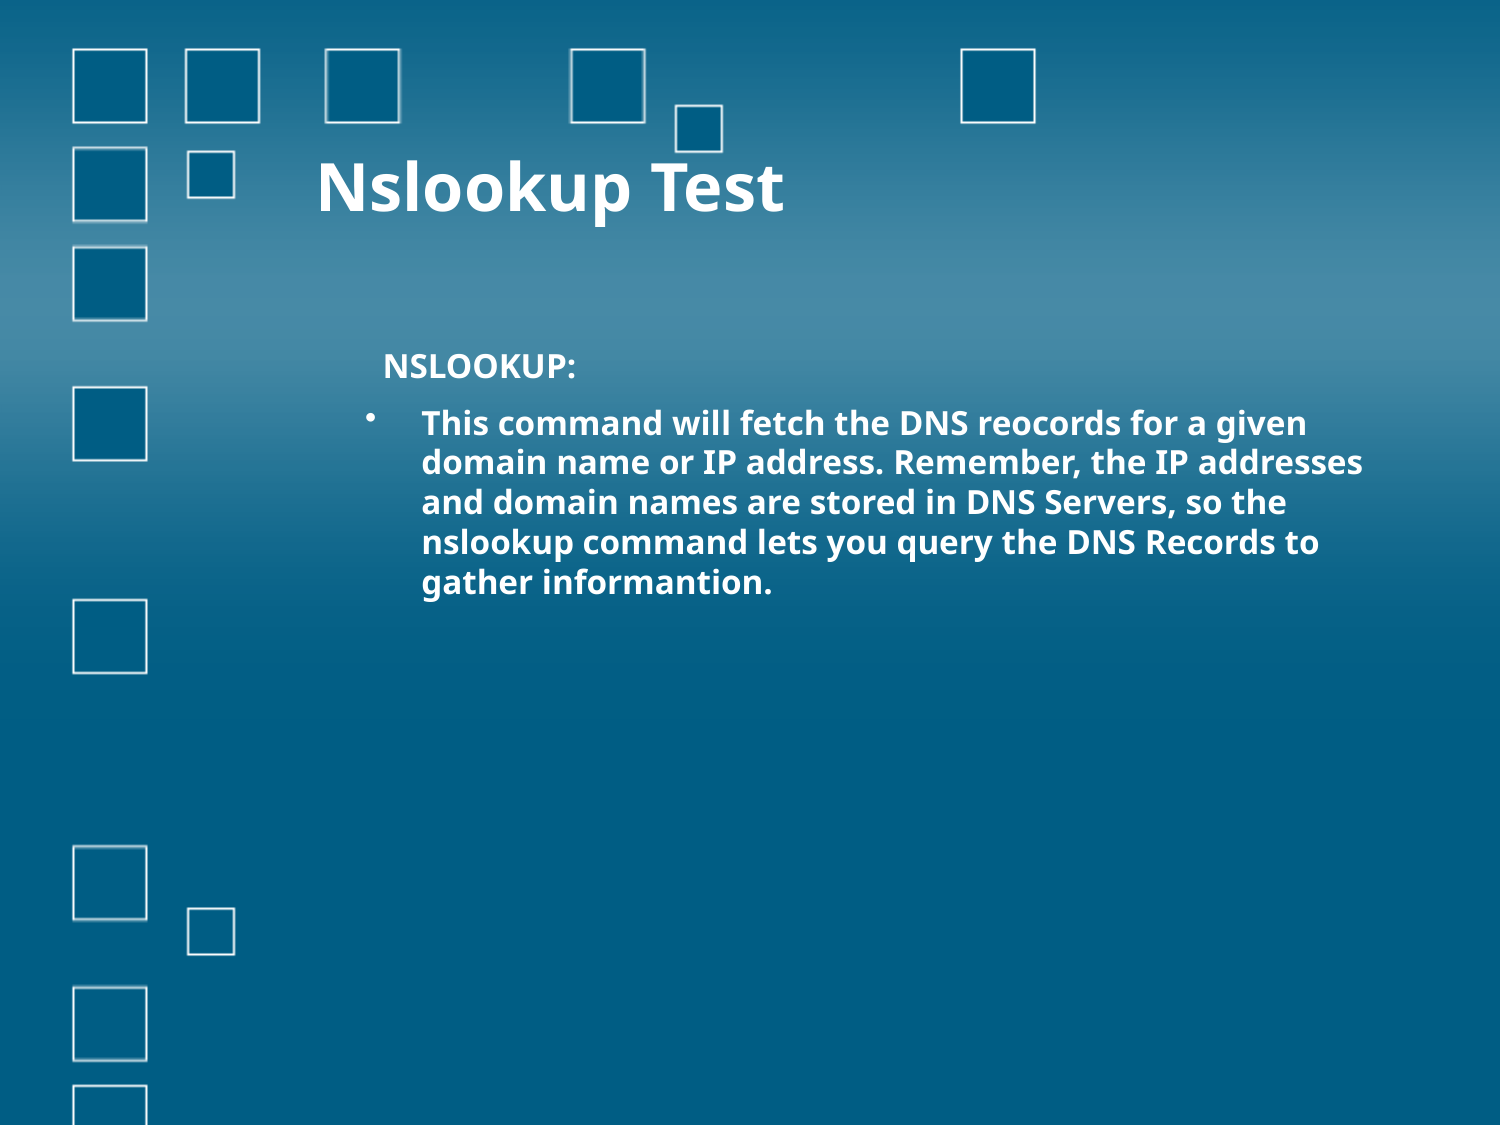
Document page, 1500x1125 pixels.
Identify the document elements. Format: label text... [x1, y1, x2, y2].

picture [72, 1085, 147, 1125]
picture [72, 599, 147, 674]
title Nslookup Test [299, 174, 1388, 313]
picture [72, 845, 147, 922]
picture [187, 908, 235, 956]
list NSLOOKUP: This command will fetch the DNS reocords for a given domain name or IP address. Remember, the IP addresses and domain names are stored in DNS Servers, so the nslookup command lets you query the DNS Records to gather informantion. [349, 337, 1388, 988]
picture [0, 11, 1500, 578]
picture [72, 985, 147, 1062]
